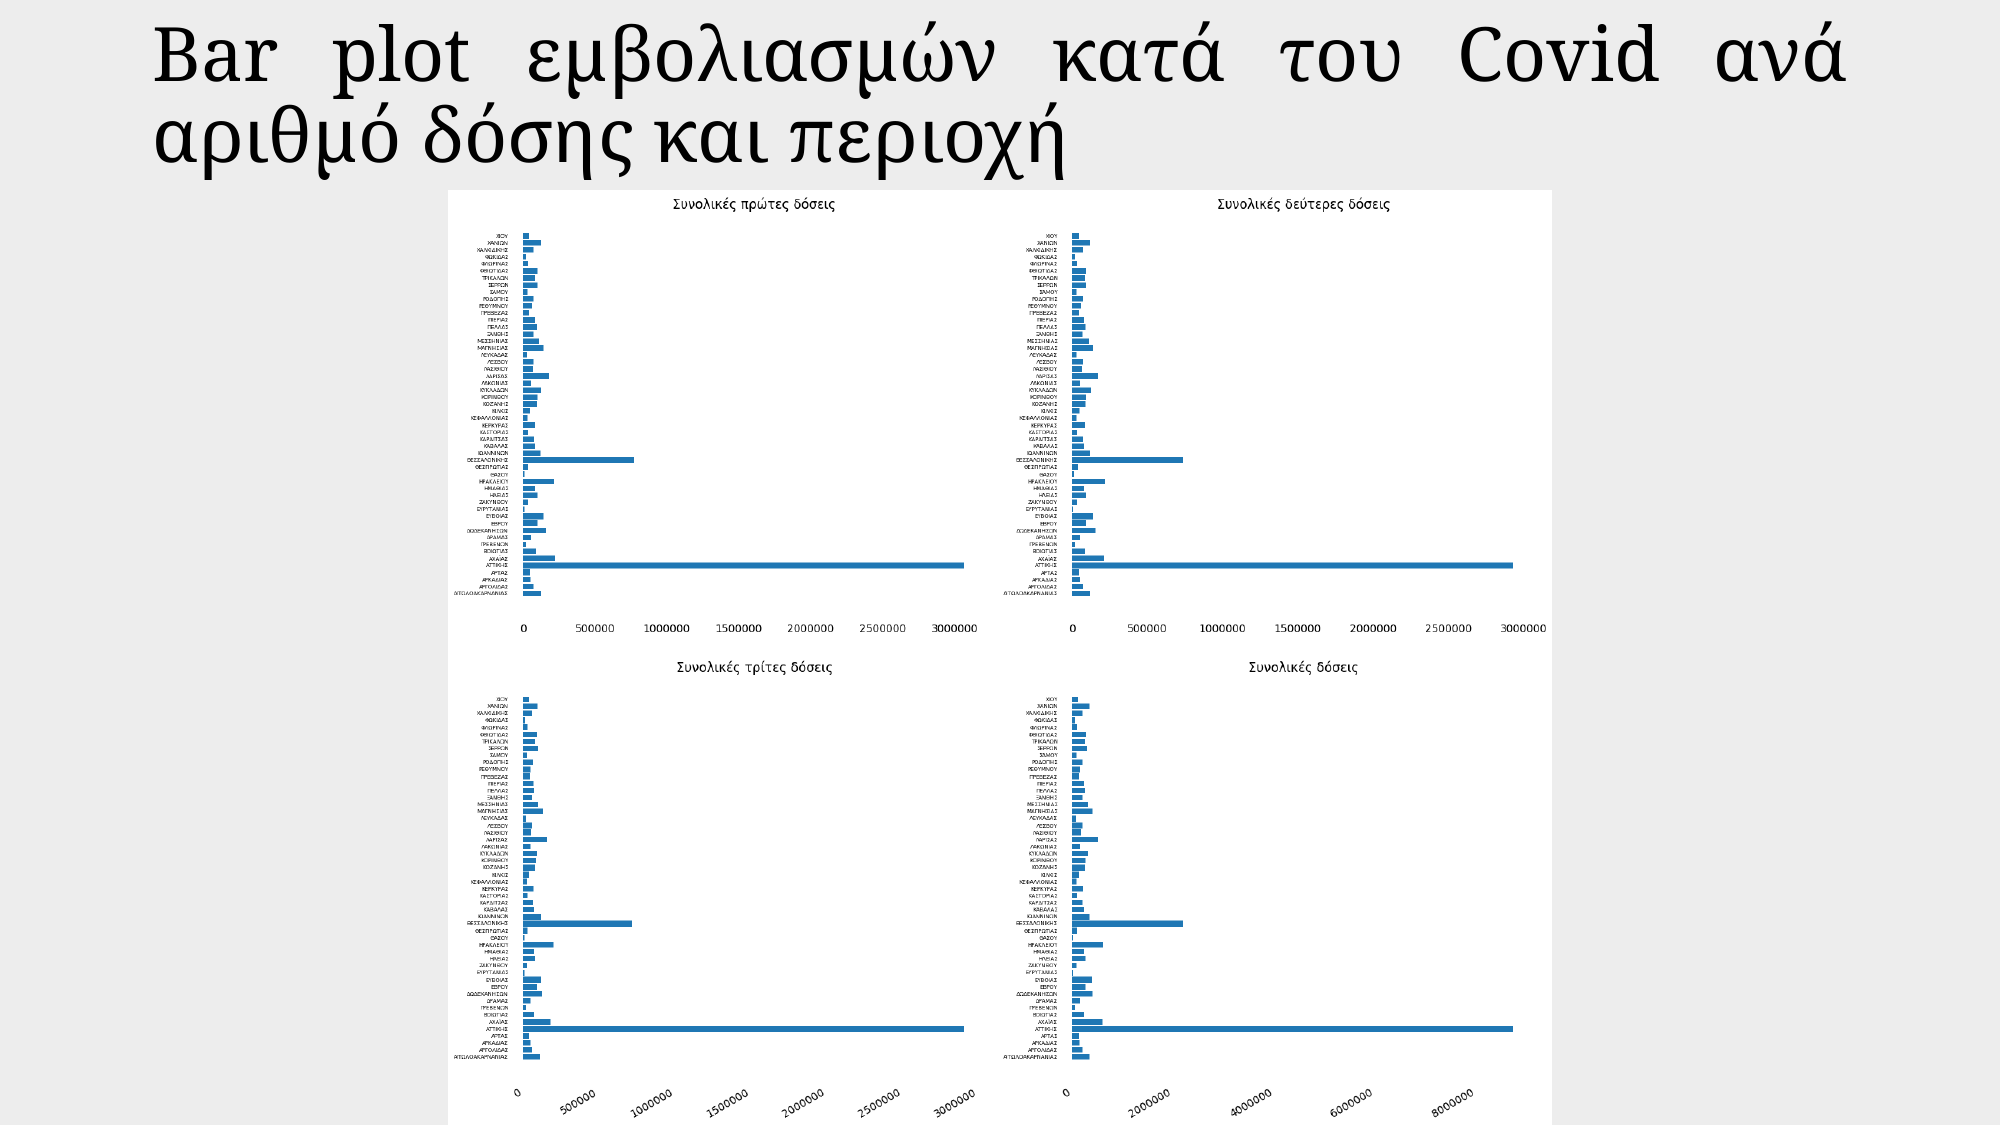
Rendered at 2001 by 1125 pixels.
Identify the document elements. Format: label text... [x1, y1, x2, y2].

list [448, 190, 1552, 1125]
title Bar plot εμβολιασμών κατά του Covid ανά αριθμό δόσης και περιοχή [137, 22, 1863, 173]
